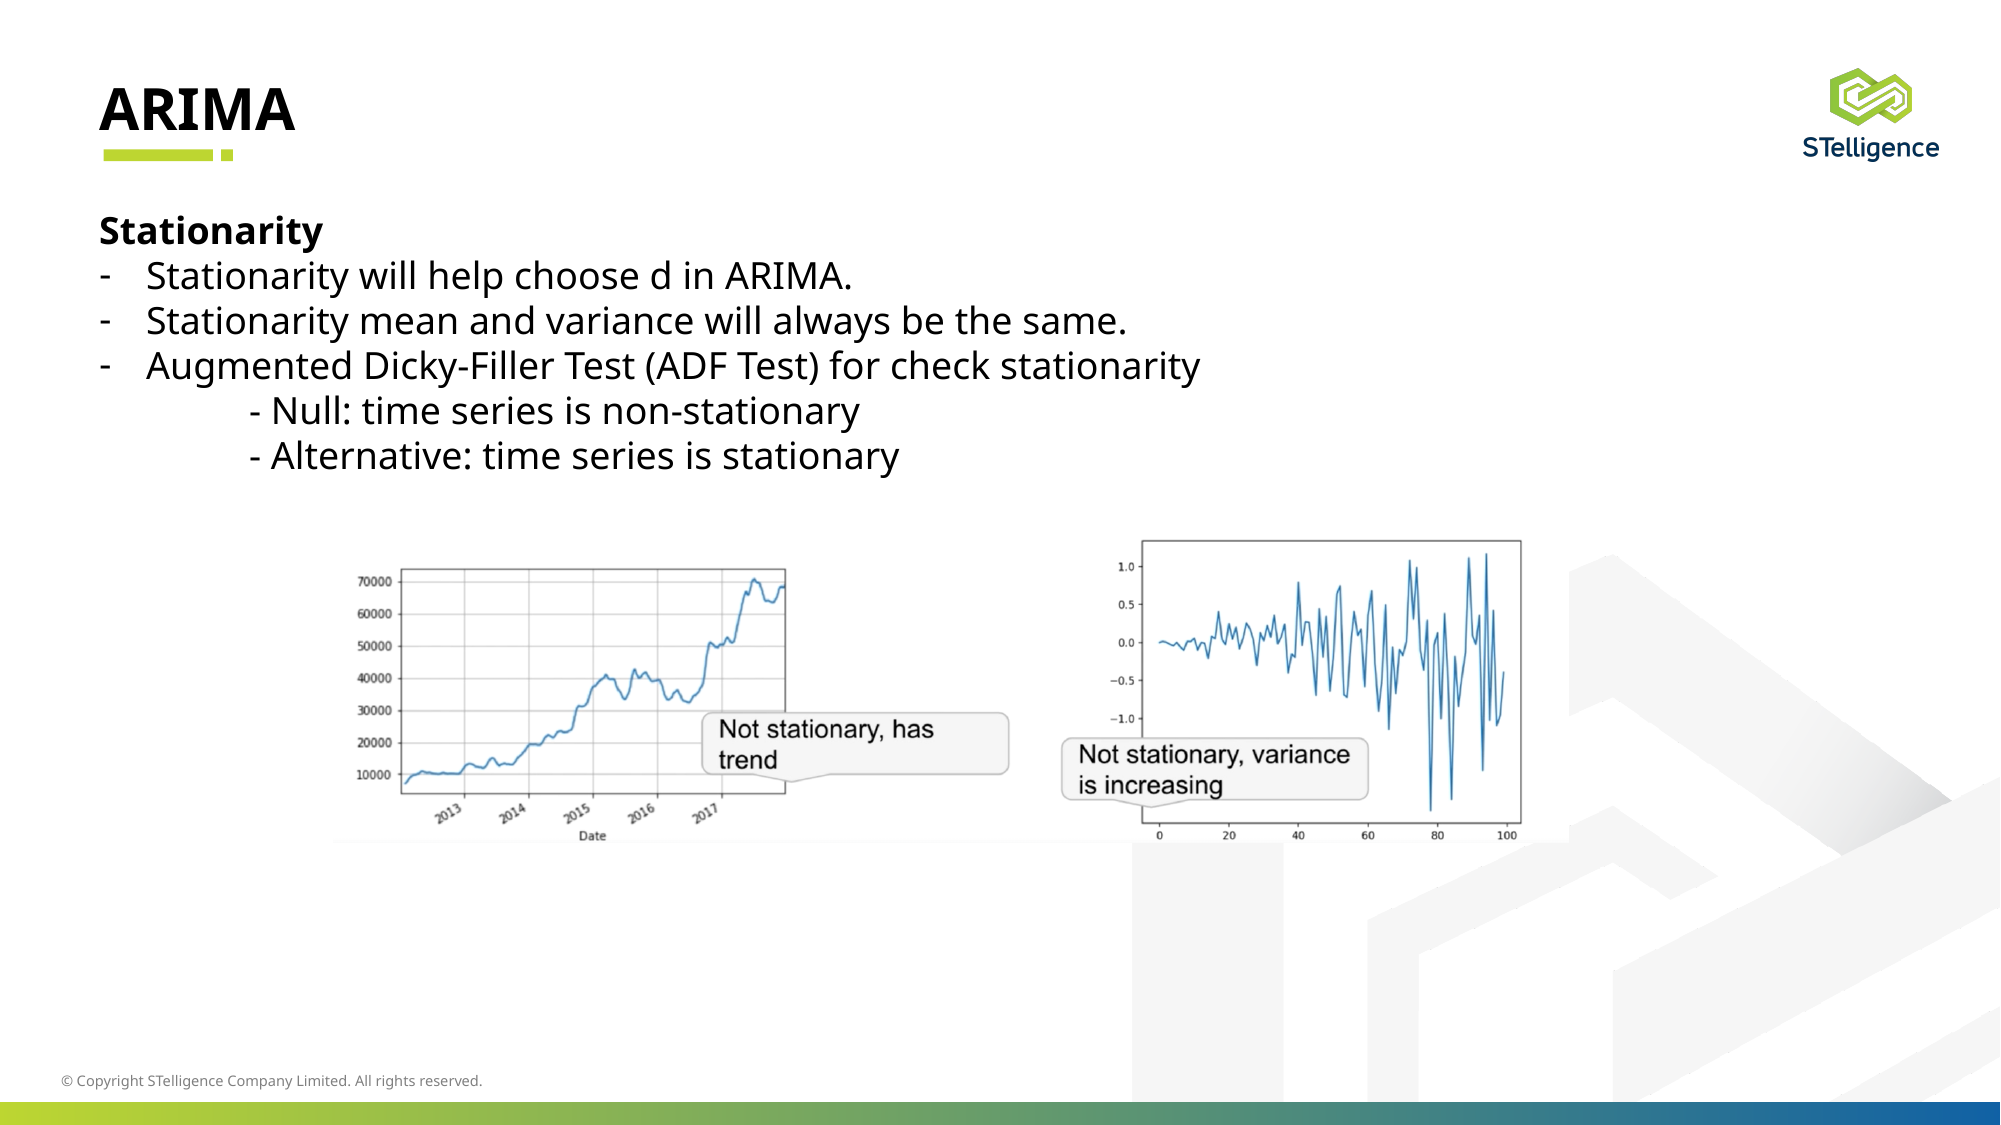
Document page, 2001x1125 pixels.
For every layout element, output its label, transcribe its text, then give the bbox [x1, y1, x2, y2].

title ARIMA [84, 66, 1748, 148]
list Stationarity Stationarity will help choose d in ARIMA. Stationarity mean and variance will always be the same. Augmented Dicky-Filler Test (ADF Test) for check stationarity - Null: time series is non-stationary - Alternative: time series is stationary [84, 199, 1922, 963]
picture [333, 515, 1570, 844]
picture [1803, 68, 1939, 162]
